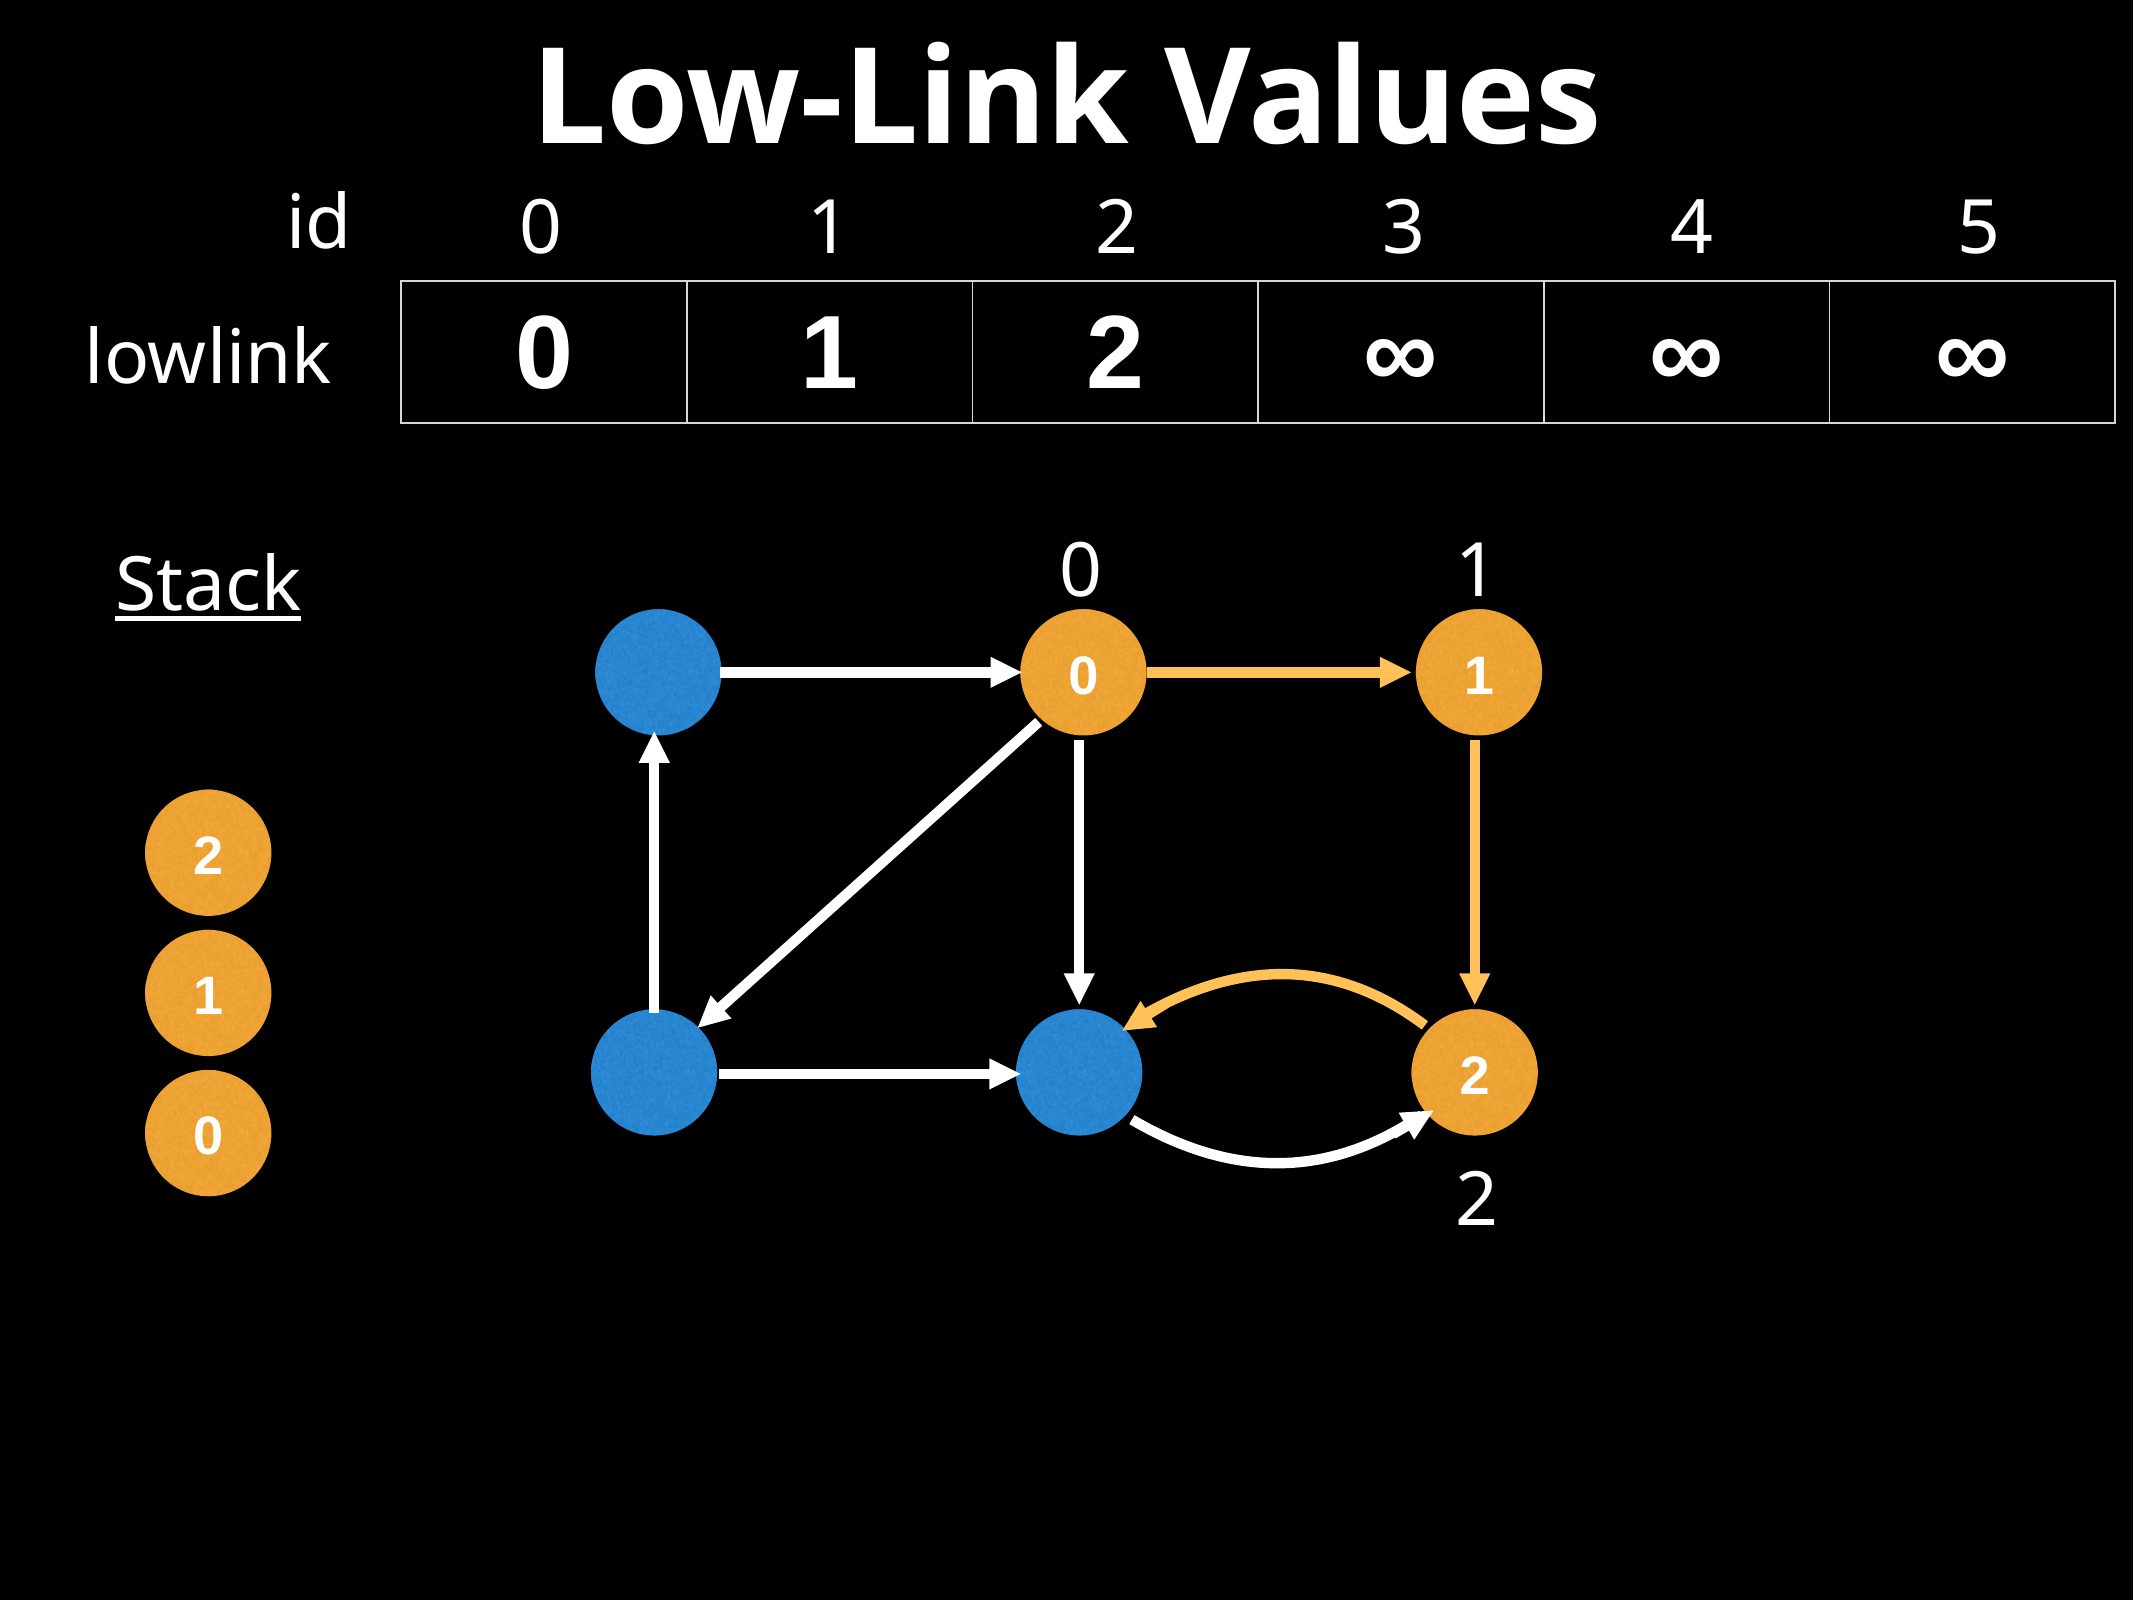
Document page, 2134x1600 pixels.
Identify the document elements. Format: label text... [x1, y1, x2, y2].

text_box 0 [1051, 513, 1112, 609]
table_header 1 [688, 282, 972, 422]
table_header ∞ [1545, 282, 1829, 422]
text_box 0 [145, 1070, 272, 1197]
text_box 0 [511, 169, 572, 277]
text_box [590, 609, 1543, 1164]
text_box 1 [799, 169, 860, 277]
table_header ∞ [1830, 282, 2114, 422]
text_box Stack [106, 527, 310, 634]
text_box 2 [145, 789, 272, 916]
text_box 1 [145, 929, 272, 1057]
table_header 0 [402, 282, 686, 422]
text_box Low-Link Values [73, 1, 2060, 179]
text_box 3 [1374, 169, 1434, 277]
table_header 2 [973, 282, 1257, 422]
text_box 4 [1661, 169, 1722, 277]
text_box 1 [1447, 513, 1507, 609]
text_box 5 [1949, 169, 2009, 277]
table_header ∞ [1259, 282, 1543, 422]
text_box 2 [1086, 169, 1147, 277]
text_box 2 [1447, 1164, 1507, 1250]
text_box id [277, 165, 360, 273]
text_box lowlink [76, 300, 341, 408]
